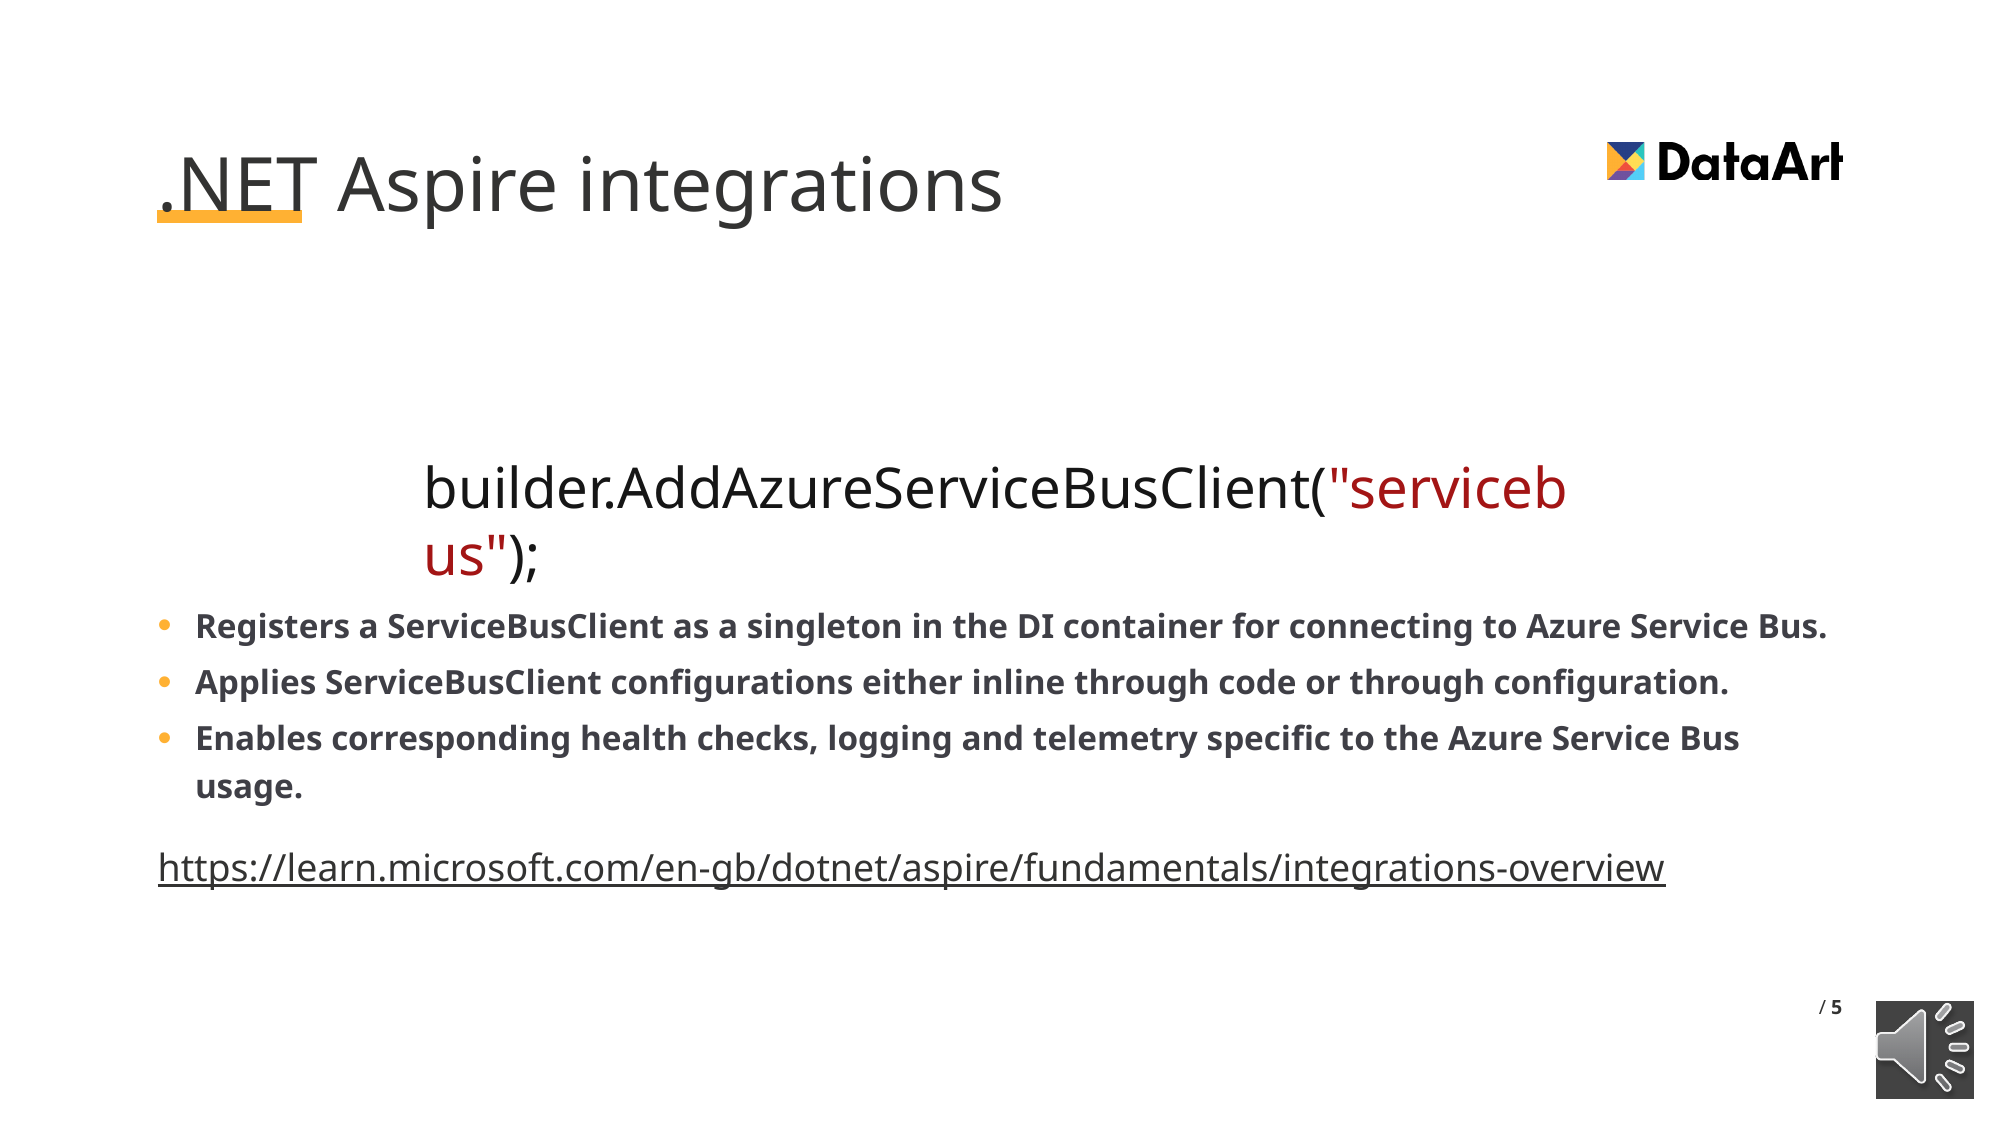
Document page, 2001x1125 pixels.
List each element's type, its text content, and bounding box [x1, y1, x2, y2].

picture [1874, 999, 1975, 1100]
text_box builder.AddAzureServiceBusClient("servicebus"); [409, 444, 1591, 595]
title .NET Aspire integrations [157, 118, 1461, 217]
list Registers a ServiceBusClient as a singleton in the DI container for connecting to Azure Service Bus. Applies ServiceBusClient configurations either inline through code or through configuration. Enables corresponding health checks, logging and telemetry specific to the Azure Service Bus usage. [157, 597, 1843, 710]
text_box https://learn.microsoft.com/en-gb/dotnet/aspire/fundamentals/integrations-overview [157, 843, 1843, 996]
slide_number / 5 [1696, 996, 1843, 1051]
